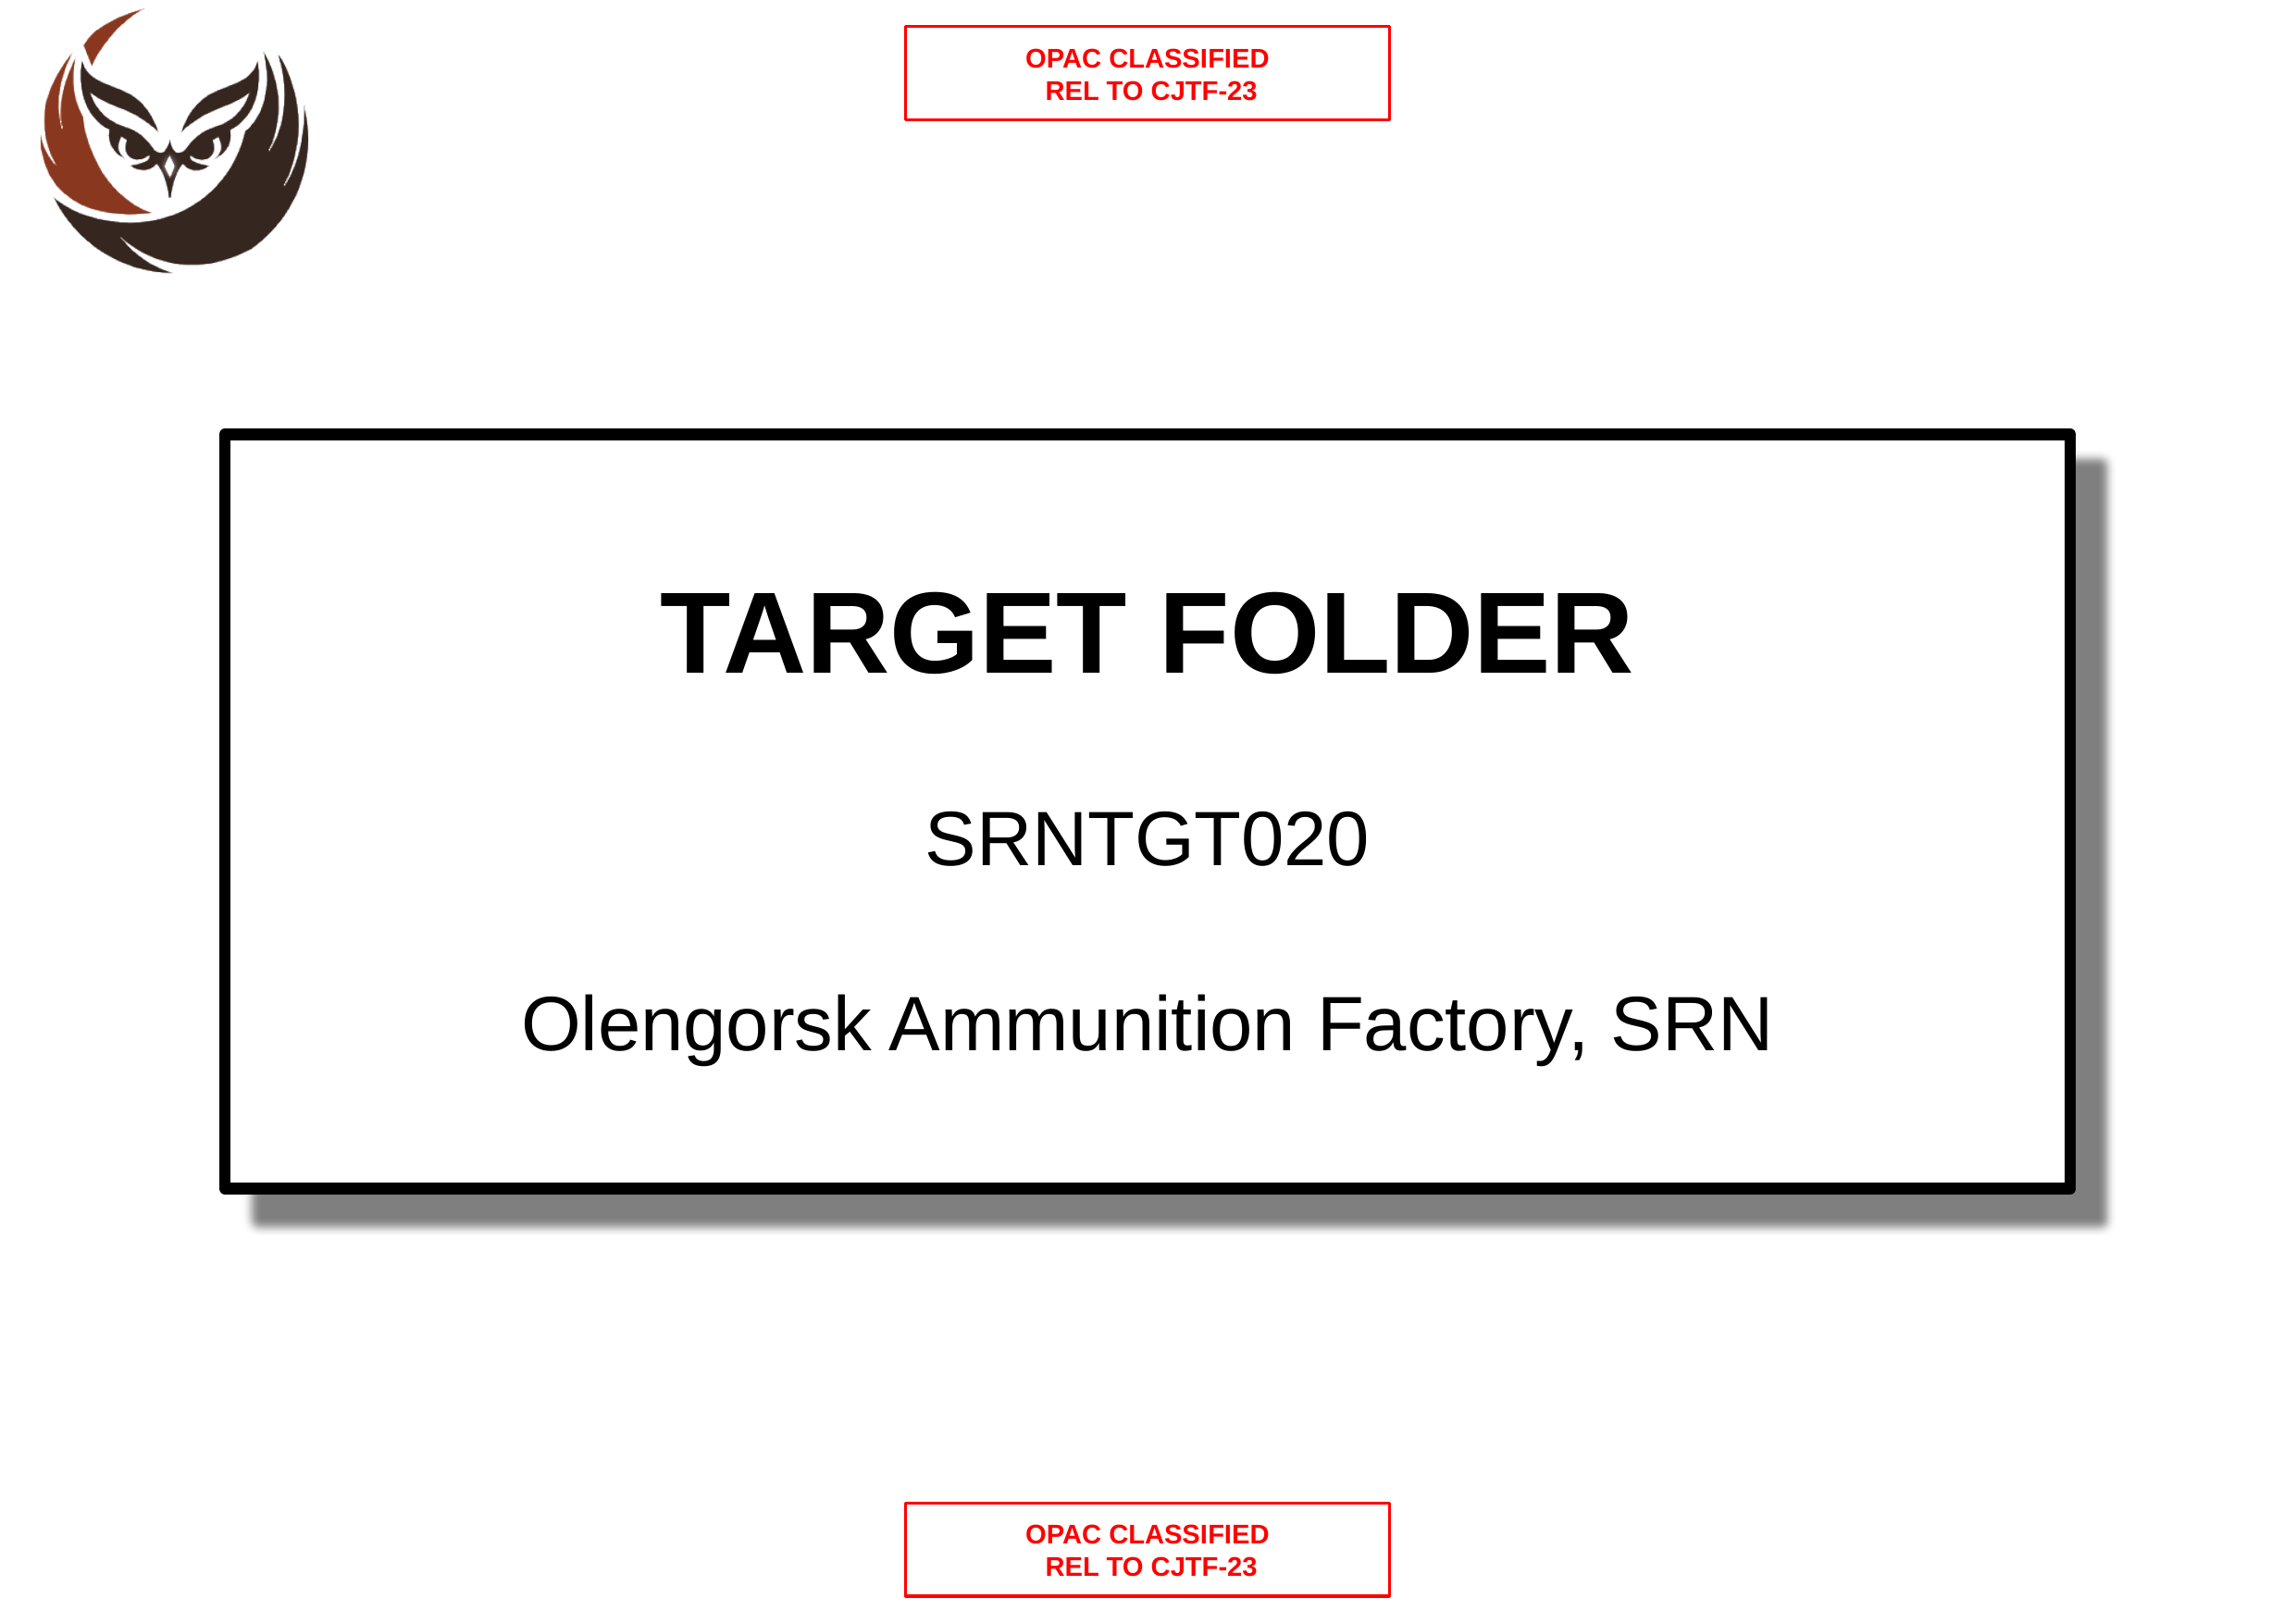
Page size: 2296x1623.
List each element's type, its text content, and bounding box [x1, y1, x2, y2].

picture [0, 0, 339, 298]
text_box OPAC CLASSIFIED REL TO CJTF-23 [905, 1503, 1390, 1597]
text_box OPAC CLASSIFIED REL TO CJTF-23 [905, 26, 1390, 120]
title TARGET FOLDER SRNTGT020 Olengorsk Ammunition Factory, SRN [225, 434, 2071, 1189]
